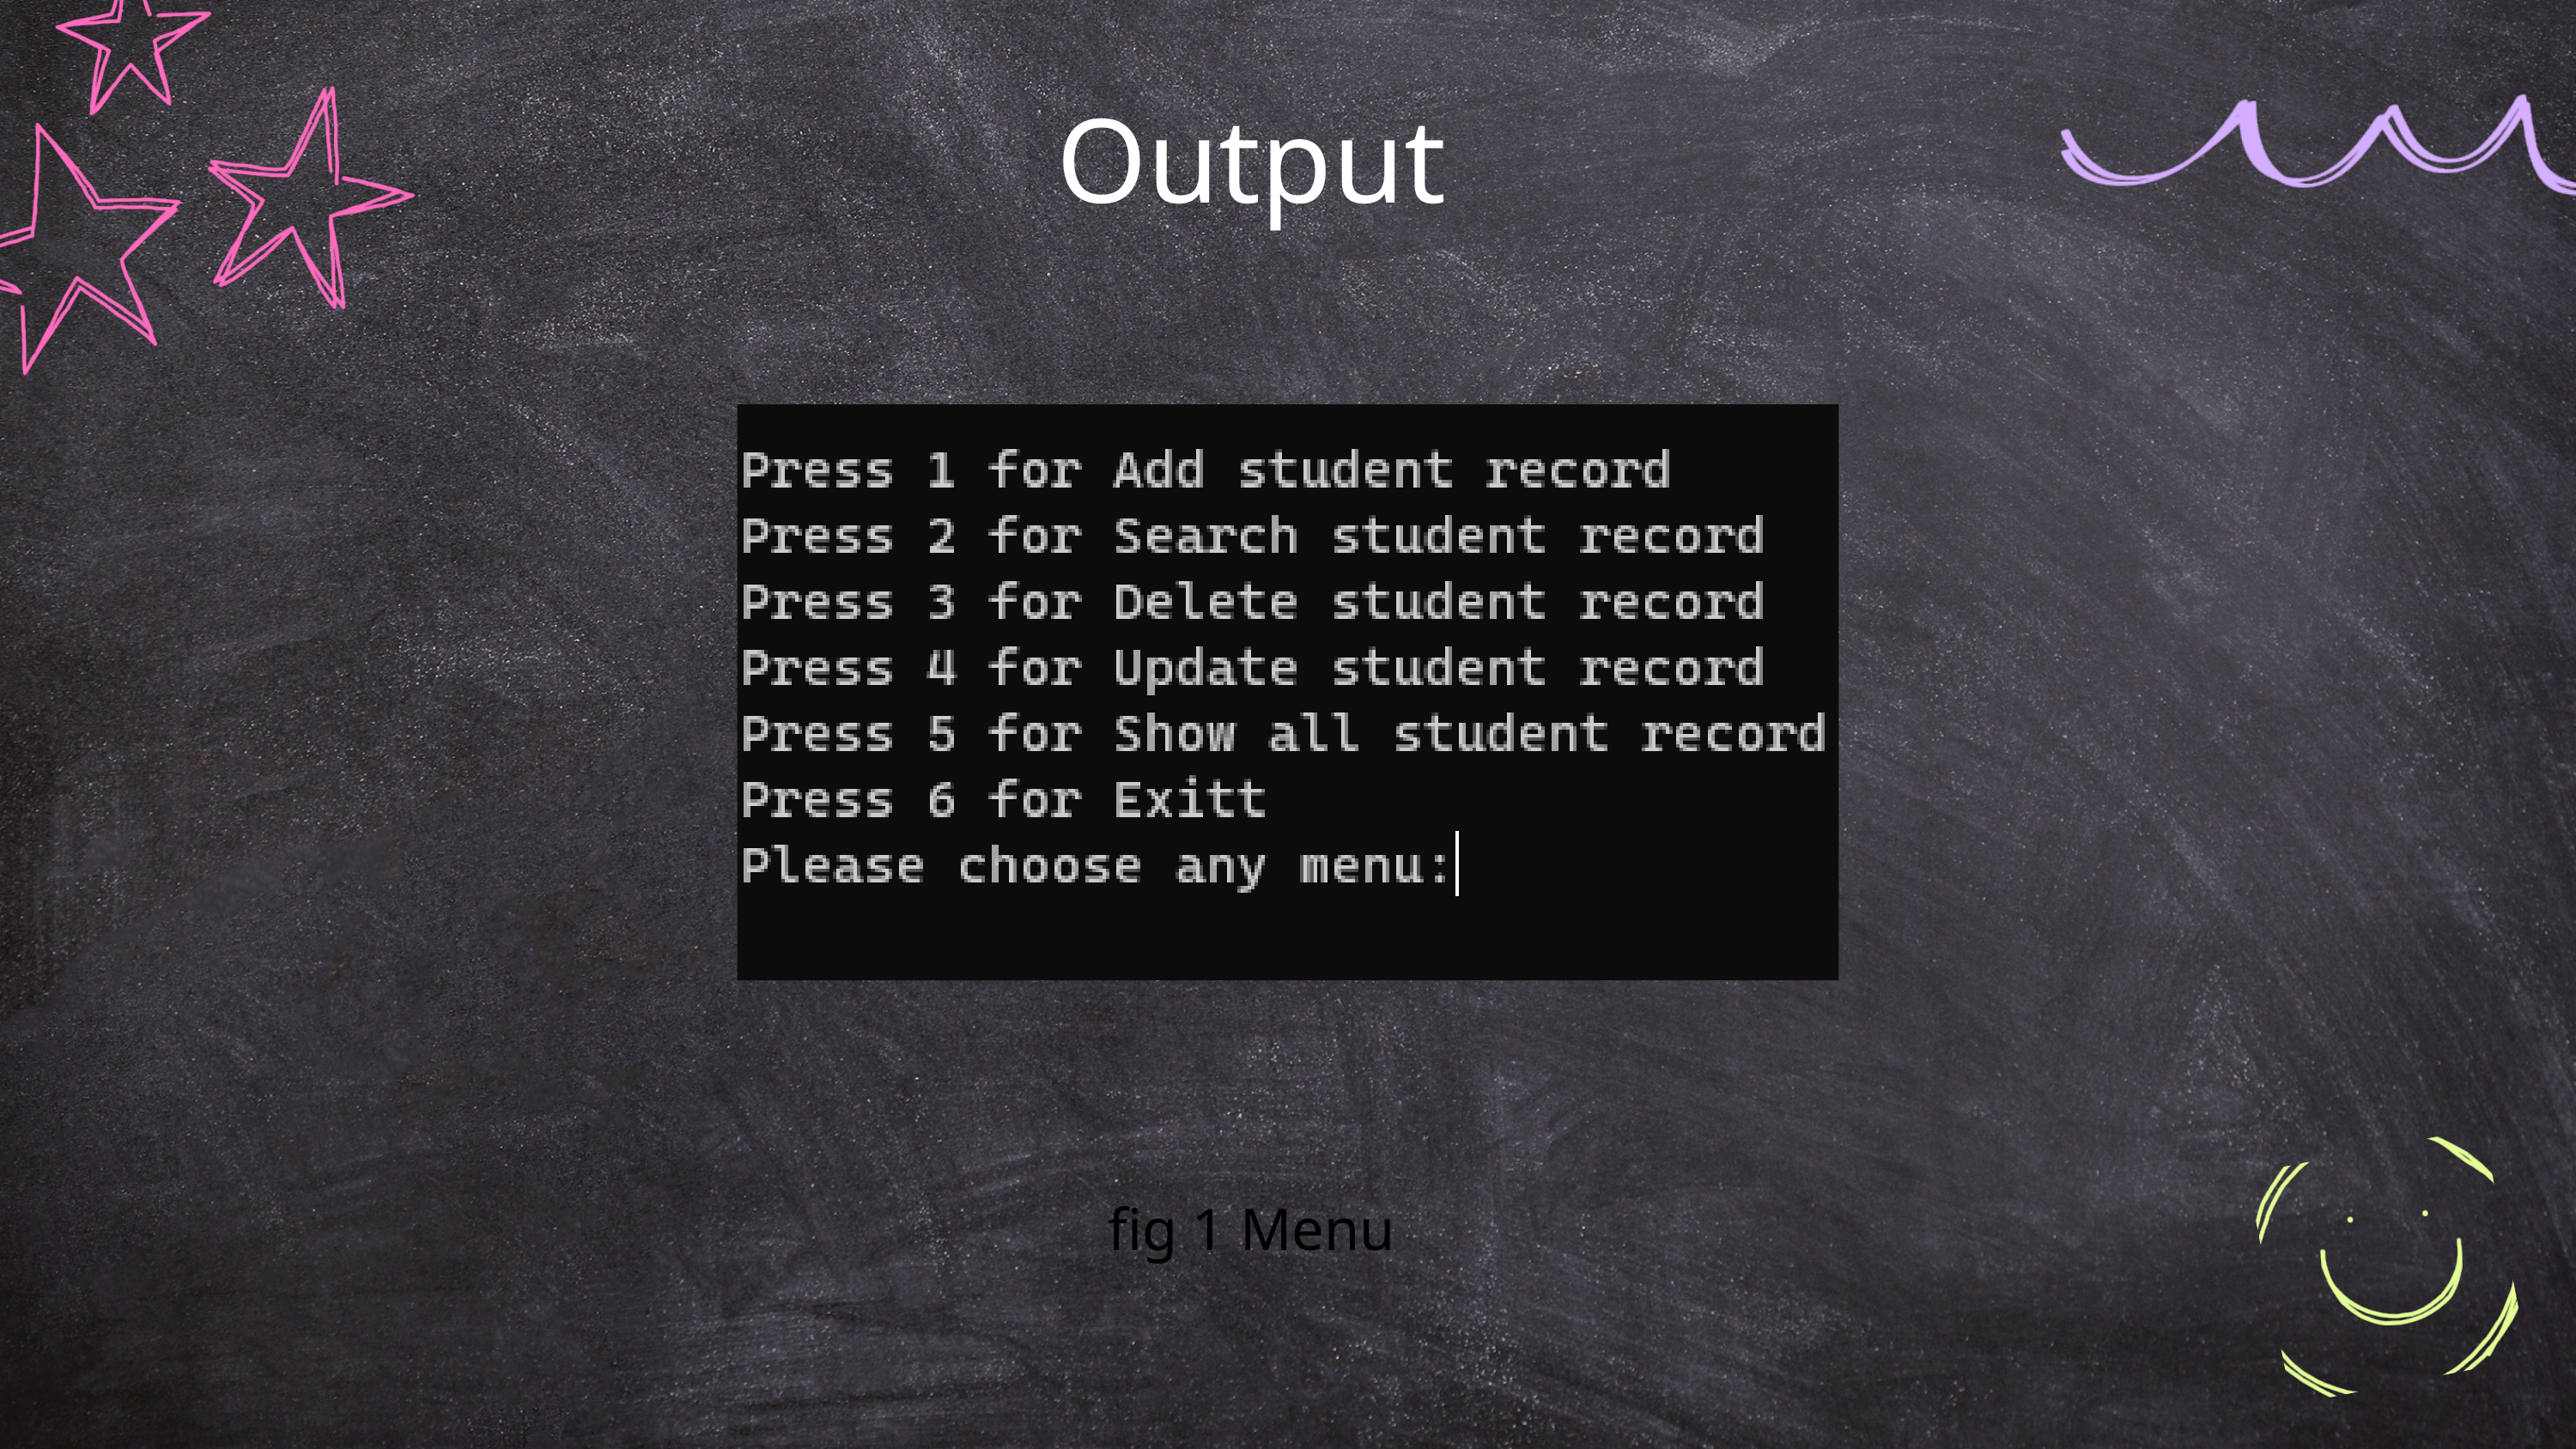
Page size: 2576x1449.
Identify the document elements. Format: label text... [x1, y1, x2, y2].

text_box [0, 0, 416, 378]
text_box [2060, 94, 2576, 197]
text_box Output [634, 117, 1869, 227]
text_box fig 1 Menu [1017, 1190, 1487, 1262]
text_box [737, 404, 1839, 980]
text_box [0, 0, 2576, 1449]
text_box [2246, 1127, 2529, 1405]
